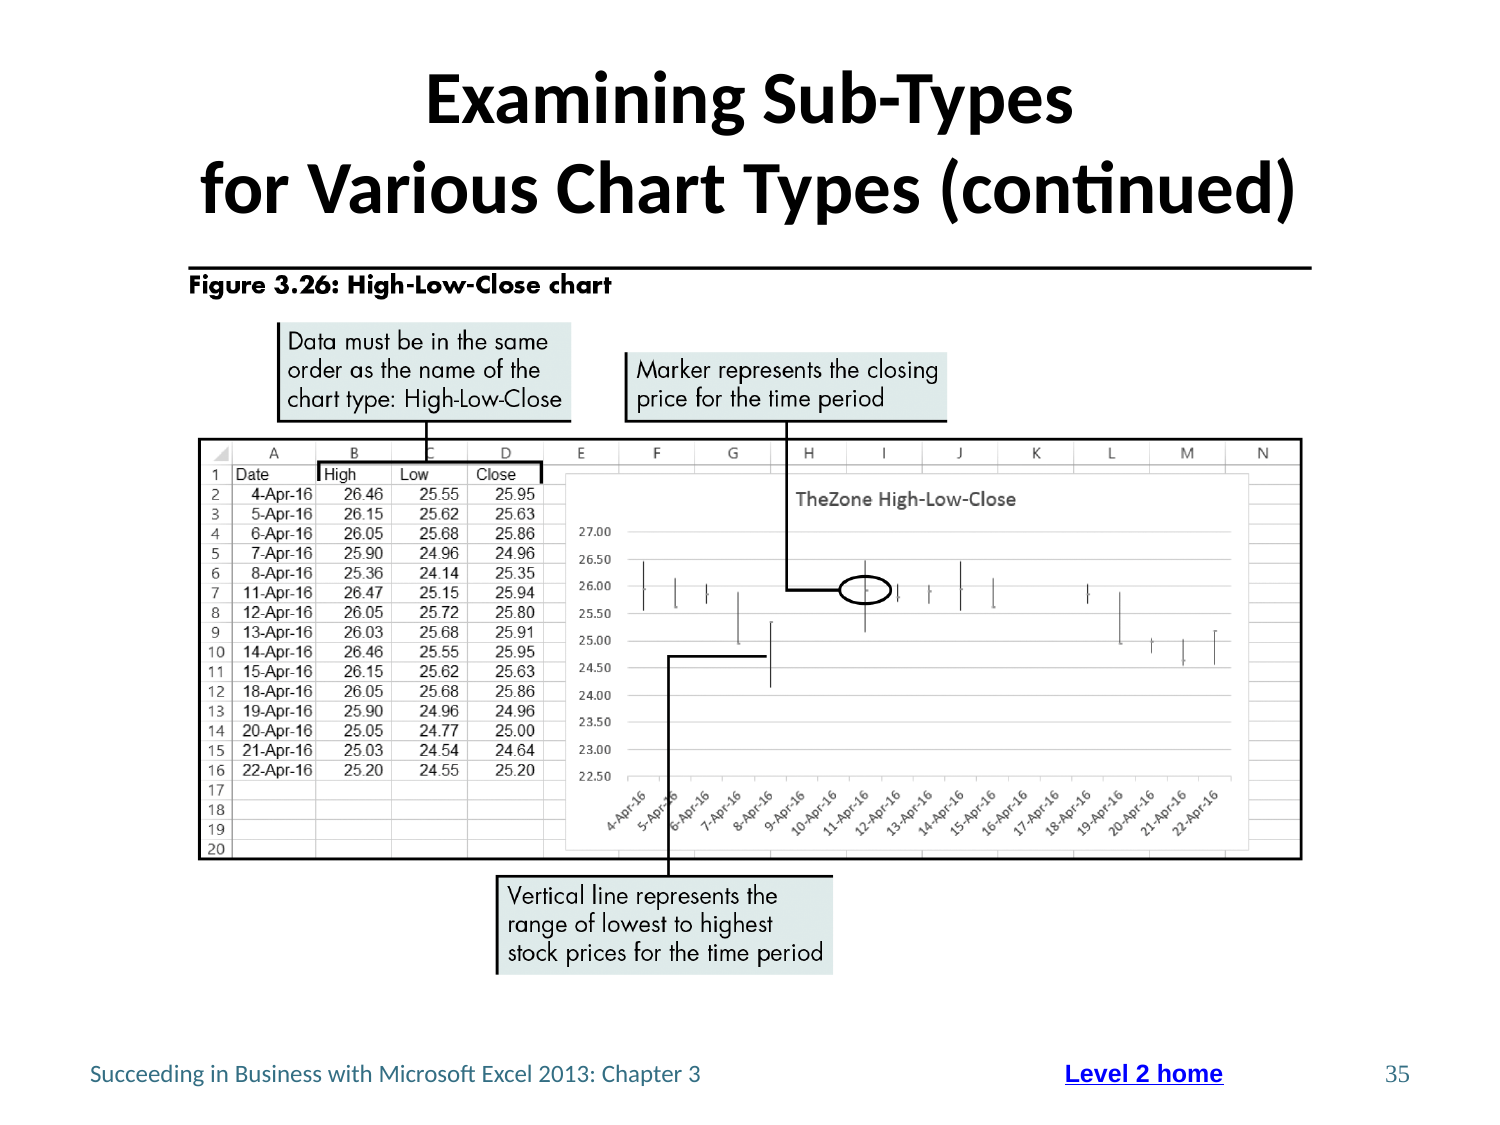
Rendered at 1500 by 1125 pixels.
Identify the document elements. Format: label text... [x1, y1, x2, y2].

text_box Level 2 home [1049, 1050, 1288, 1095]
footer Succeeding in Business with Microsoft Excel 2013: Chapter 3 [75, 1042, 963, 1103]
slide_number 35 [1074, 1042, 1425, 1103]
title Examining Sub-Types for Various Chart Types (continued) [75, 45, 1425, 233]
picture [188, 266, 1312, 975]
